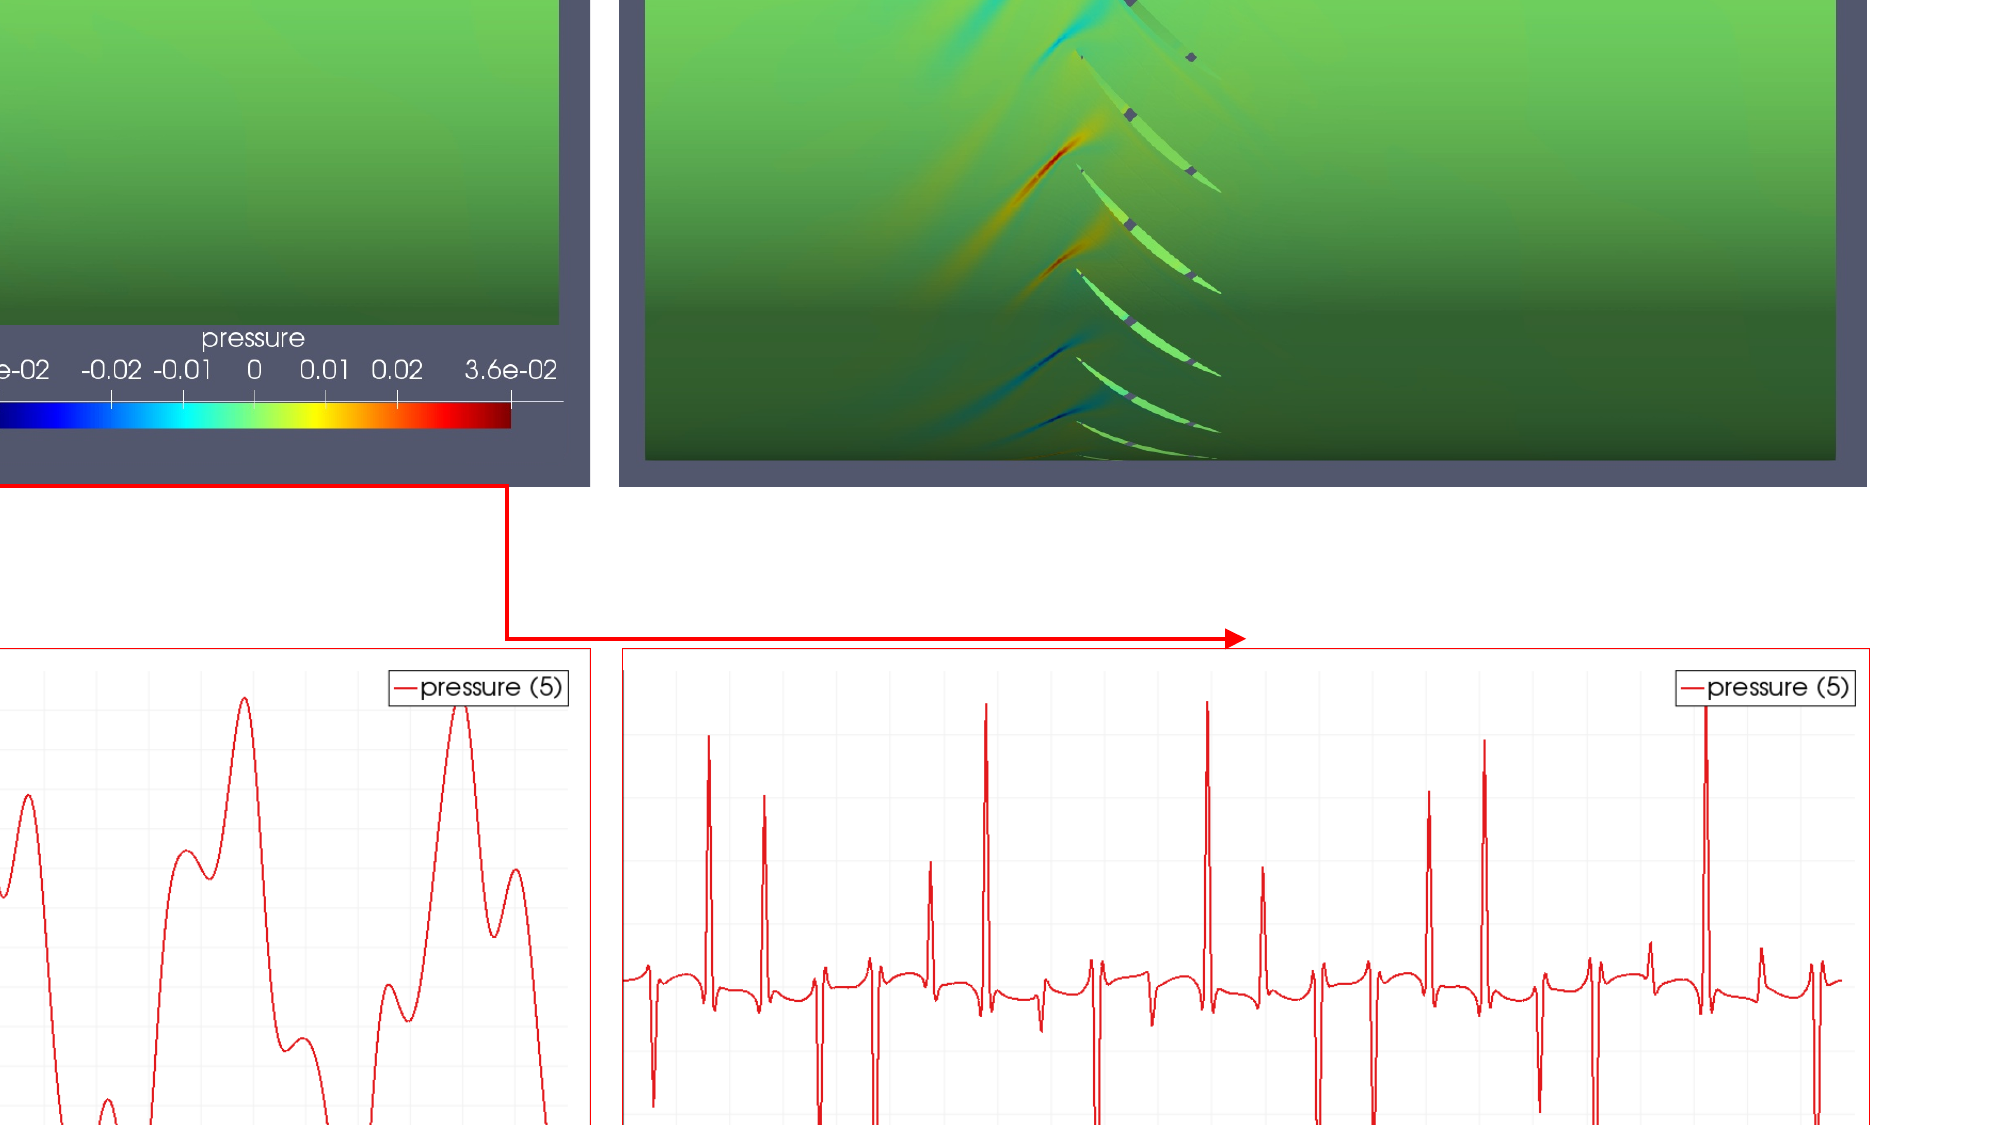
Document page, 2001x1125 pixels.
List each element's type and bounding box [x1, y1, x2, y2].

picture [584, 648, 591, 1125]
text_box [430, 0, 584, 1125]
text_box [0, 0, 430, 487]
picture [622, 648, 1871, 1125]
picture [0, 648, 430, 1125]
text_box [584, 0, 1868, 487]
